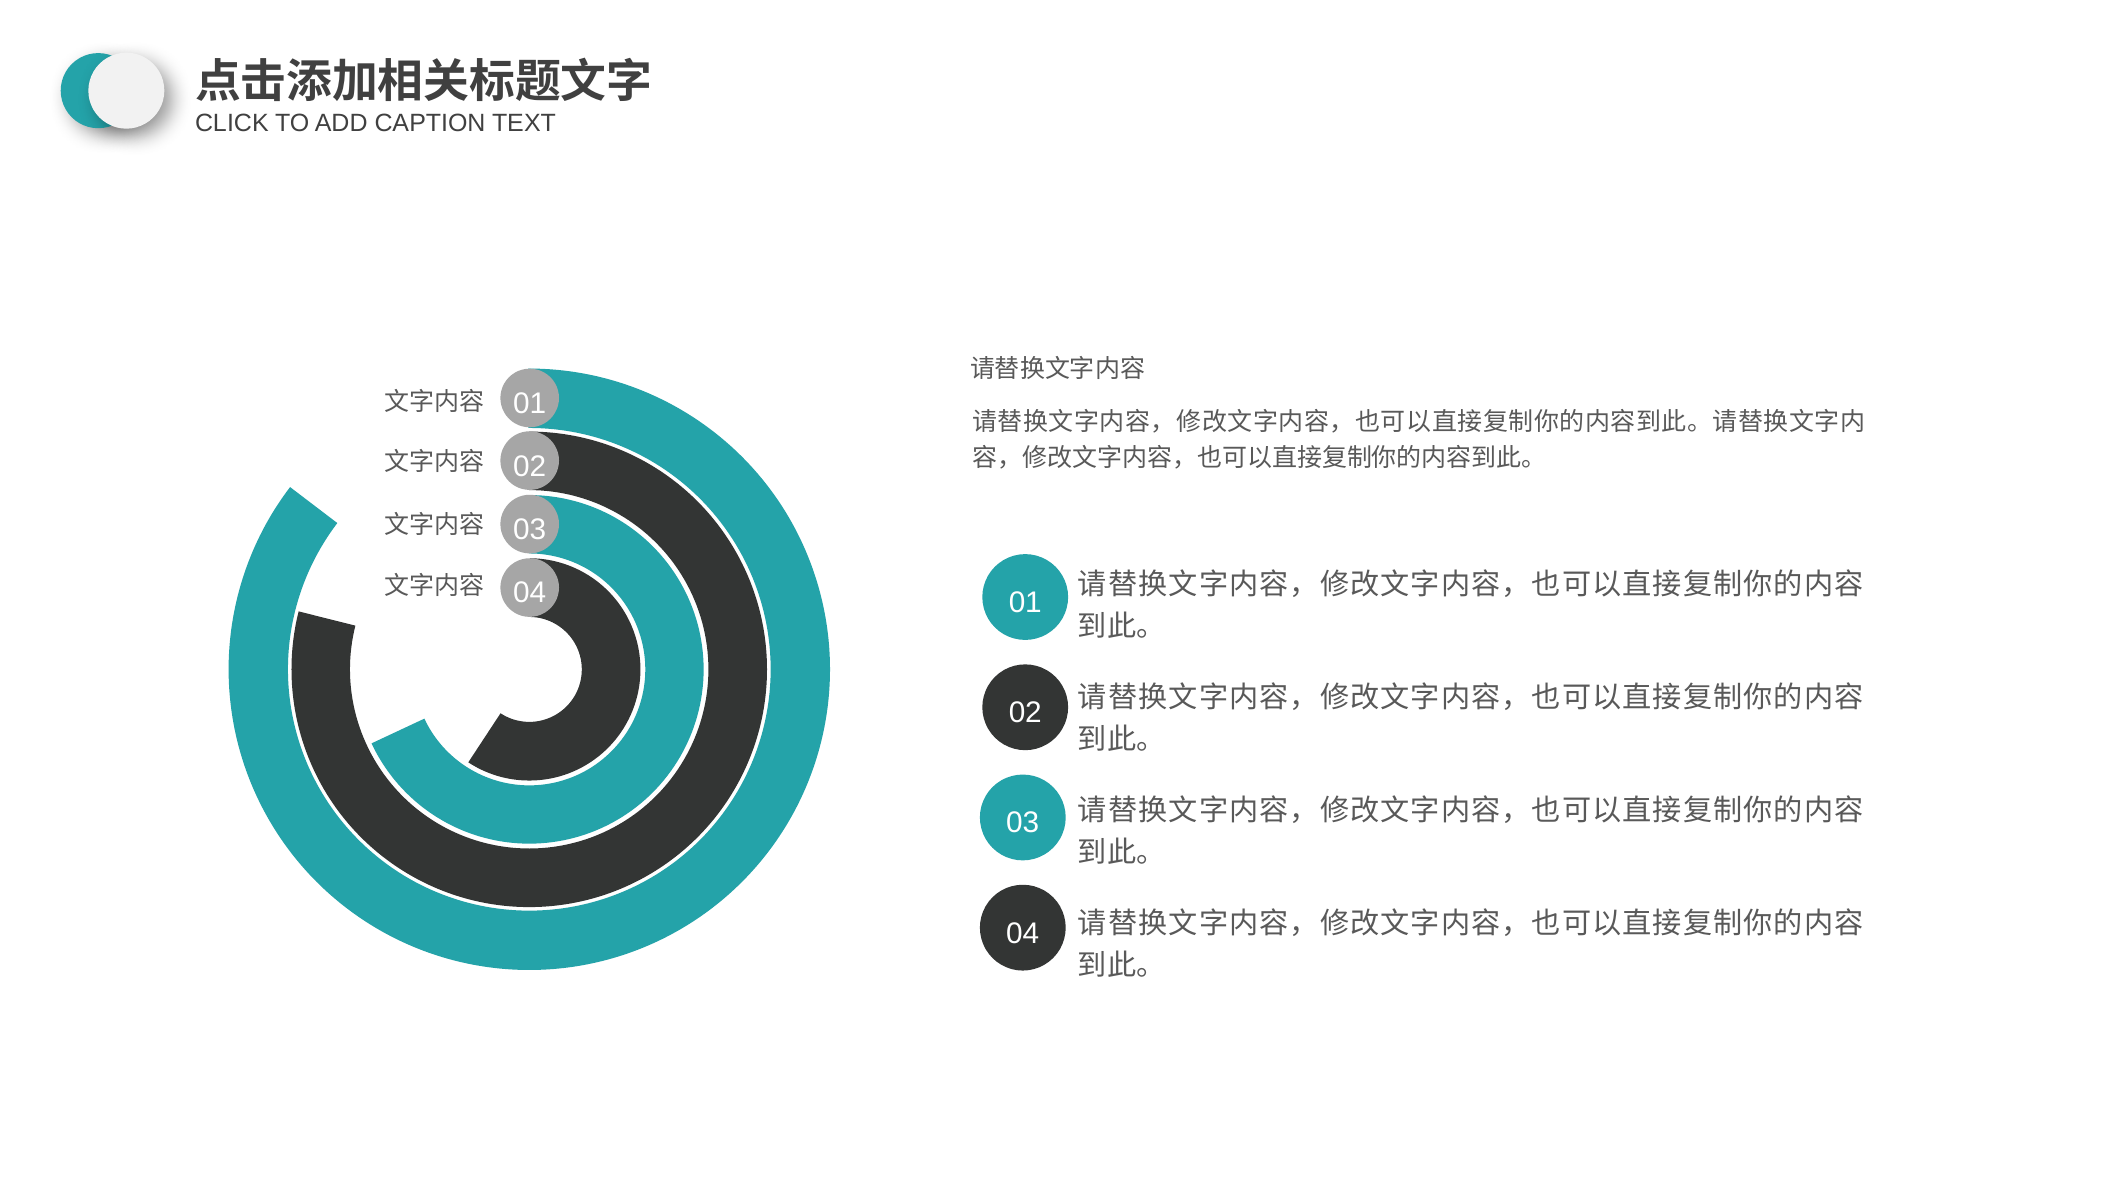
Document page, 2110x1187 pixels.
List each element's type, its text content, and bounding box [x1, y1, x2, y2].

text_box 01 [981, 553, 1070, 641]
text_box 请替换文字内容，修改文字内容，也可以直接复制你的内容到此。 [1077, 897, 1864, 982]
text_box 请替换文字内容，修改文字内容，也可以直接复制你的内容到此。请替换文字内容，修改文字内容，也可以直接复制你的内容到此。 [972, 399, 1867, 472]
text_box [228, 368, 830, 971]
text_box 点击添加相关标题文字 [194, 51, 695, 106]
text_box 请替换文字内容，修改文字内容，也可以直接复制你的内容到此。 [1077, 558, 1864, 642]
text_box 请替换文字内容，修改文字内容，也可以直接复制你的内容到此。 [1077, 784, 1864, 869]
text_box 请替换文字内容 [970, 346, 1209, 383]
text_box 04 [978, 883, 1067, 972]
text_box 请替换文字内容，修改文字内容，也可以直接复制你的内容到此。 [1077, 671, 1864, 756]
text_box 03 [978, 773, 1067, 862]
text_box 02 [981, 663, 1070, 752]
text_box [59, 52, 110, 129]
text_box [87, 51, 166, 130]
text_box CLICK TO ADD CAPTION TEXT [194, 106, 695, 137]
